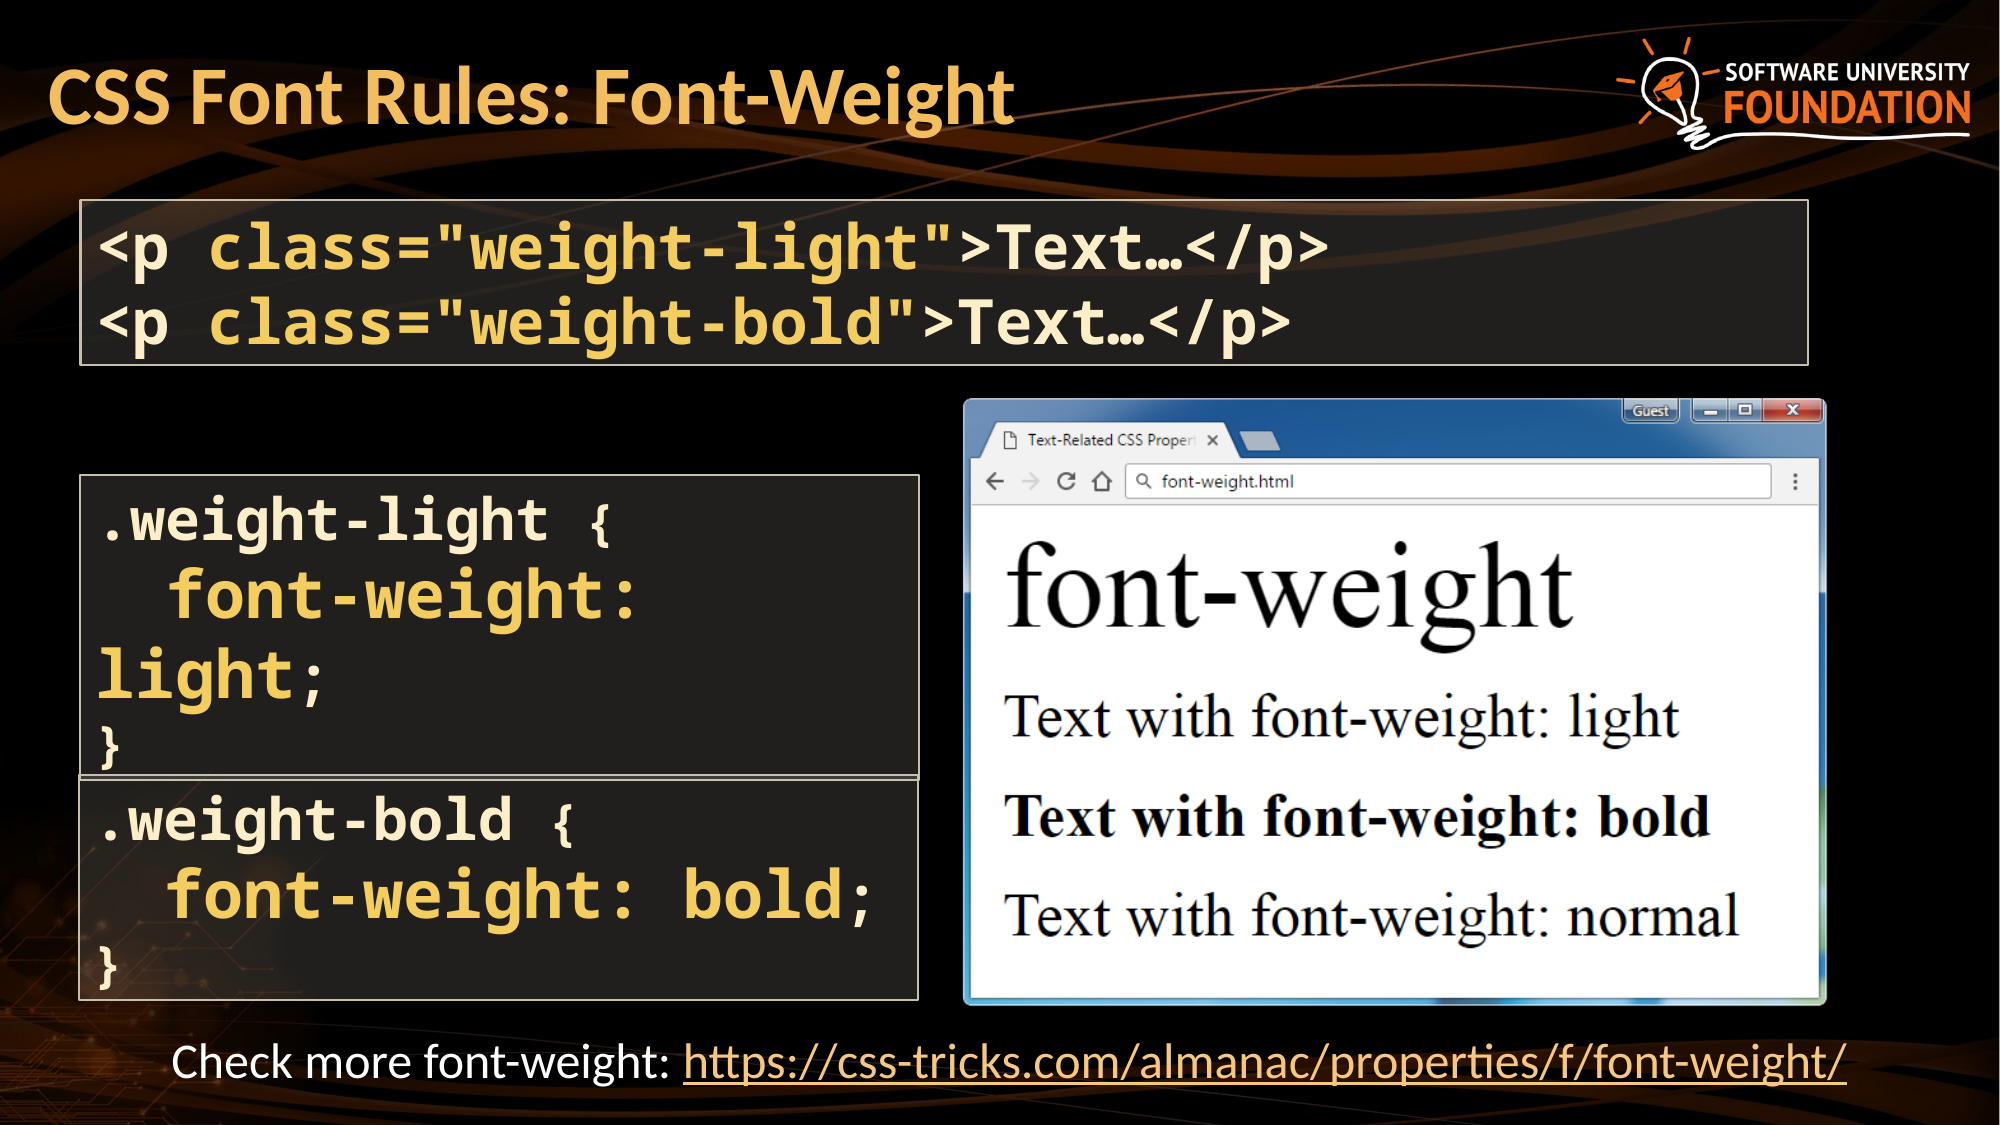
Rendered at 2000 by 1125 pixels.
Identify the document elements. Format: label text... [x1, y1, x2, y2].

text_box Check more font-weight: https://css-tricks.com/almanac/properties/f/font-weight/ [106, 1020, 1913, 1096]
picture [0, 0, 2000, 1125]
text_box .weight-bold { font-weight: bold; } [78, 774, 918, 1000]
text_box <p class="weight-light">Text…</p> <p class="weight-bold">Text…</p> [80, 199, 1809, 365]
text_box .weight-light { font-weight: light; } [80, 474, 920, 780]
title CSS Font Rules: Font-Weight [30, 6, 1602, 189]
